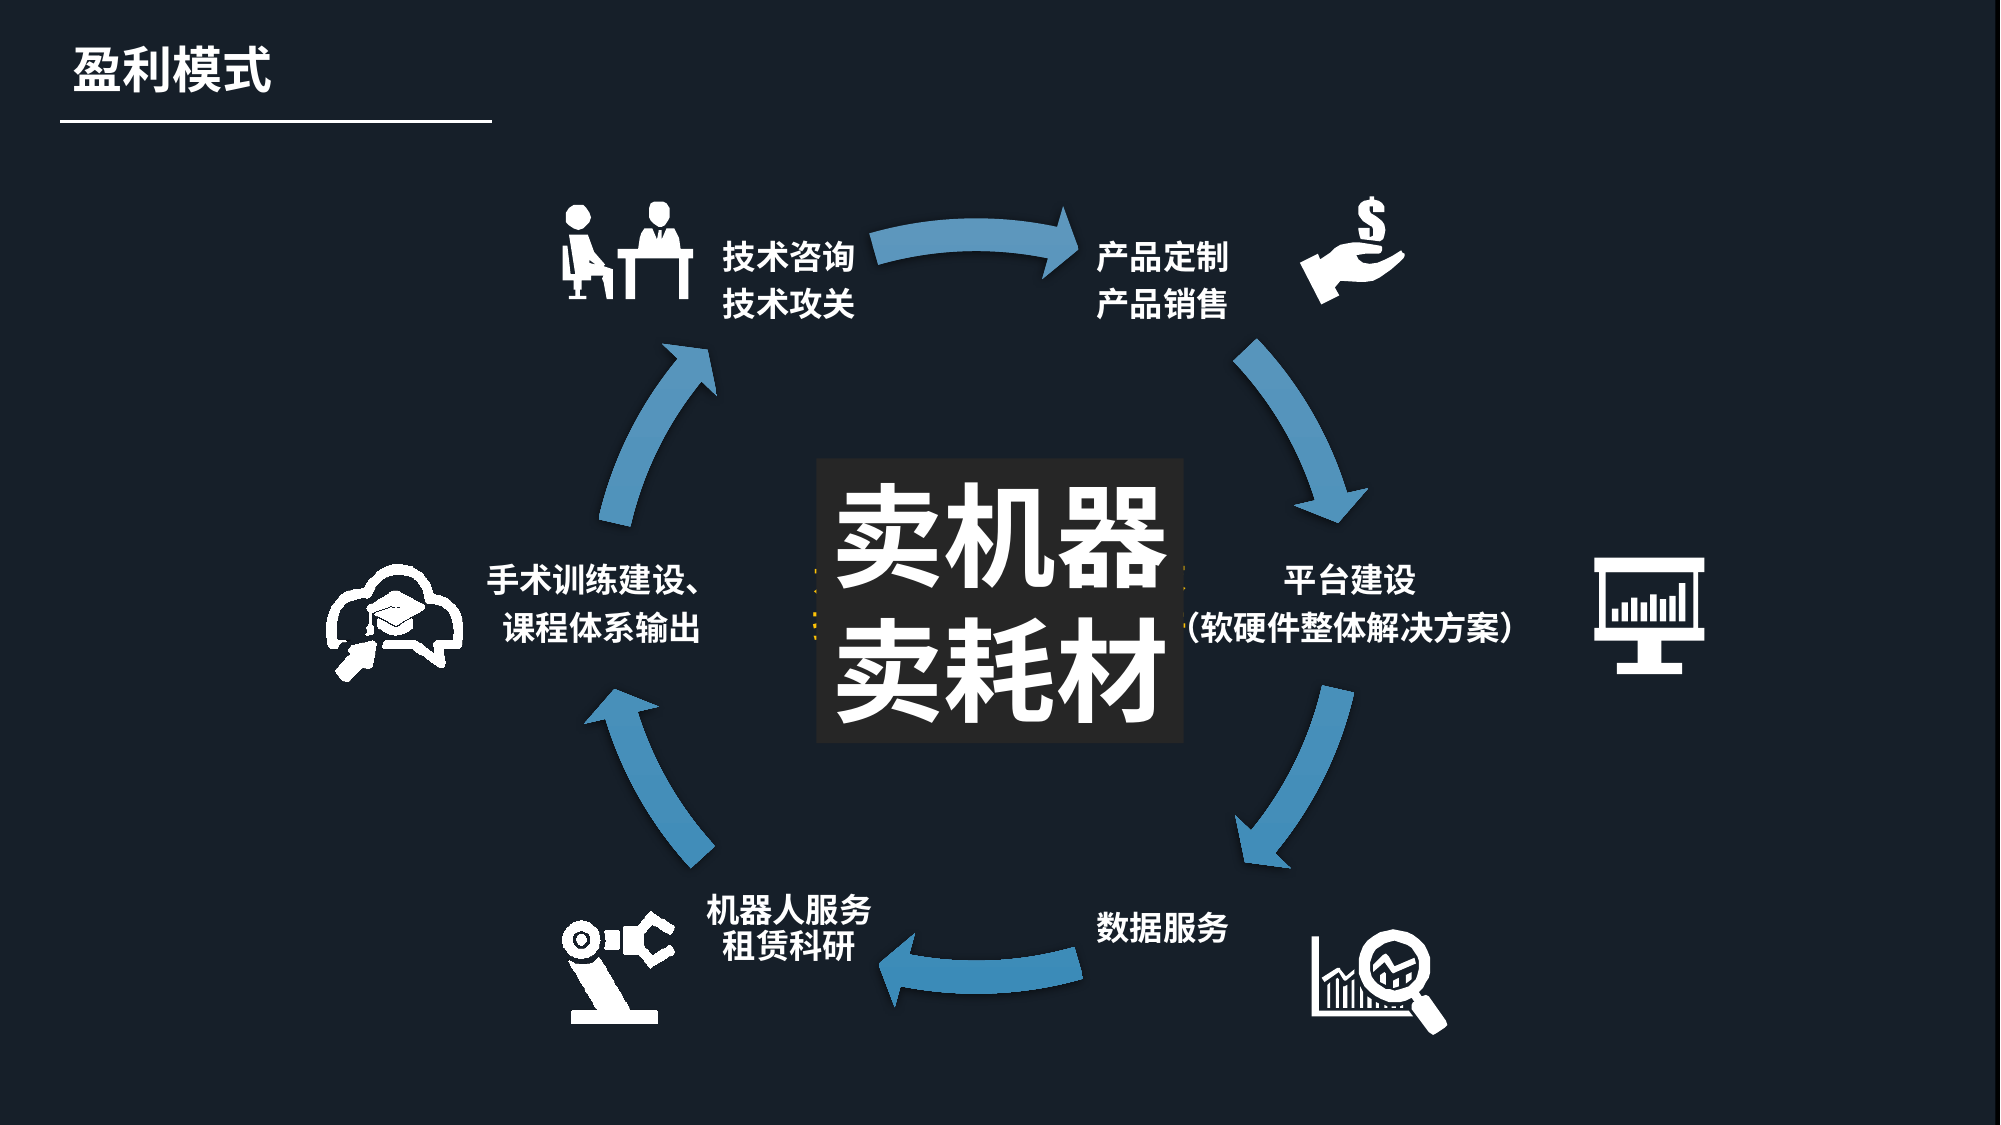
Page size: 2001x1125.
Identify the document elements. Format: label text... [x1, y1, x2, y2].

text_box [326, 196, 1707, 1050]
text_box 盈利模式 [58, 31, 337, 107]
